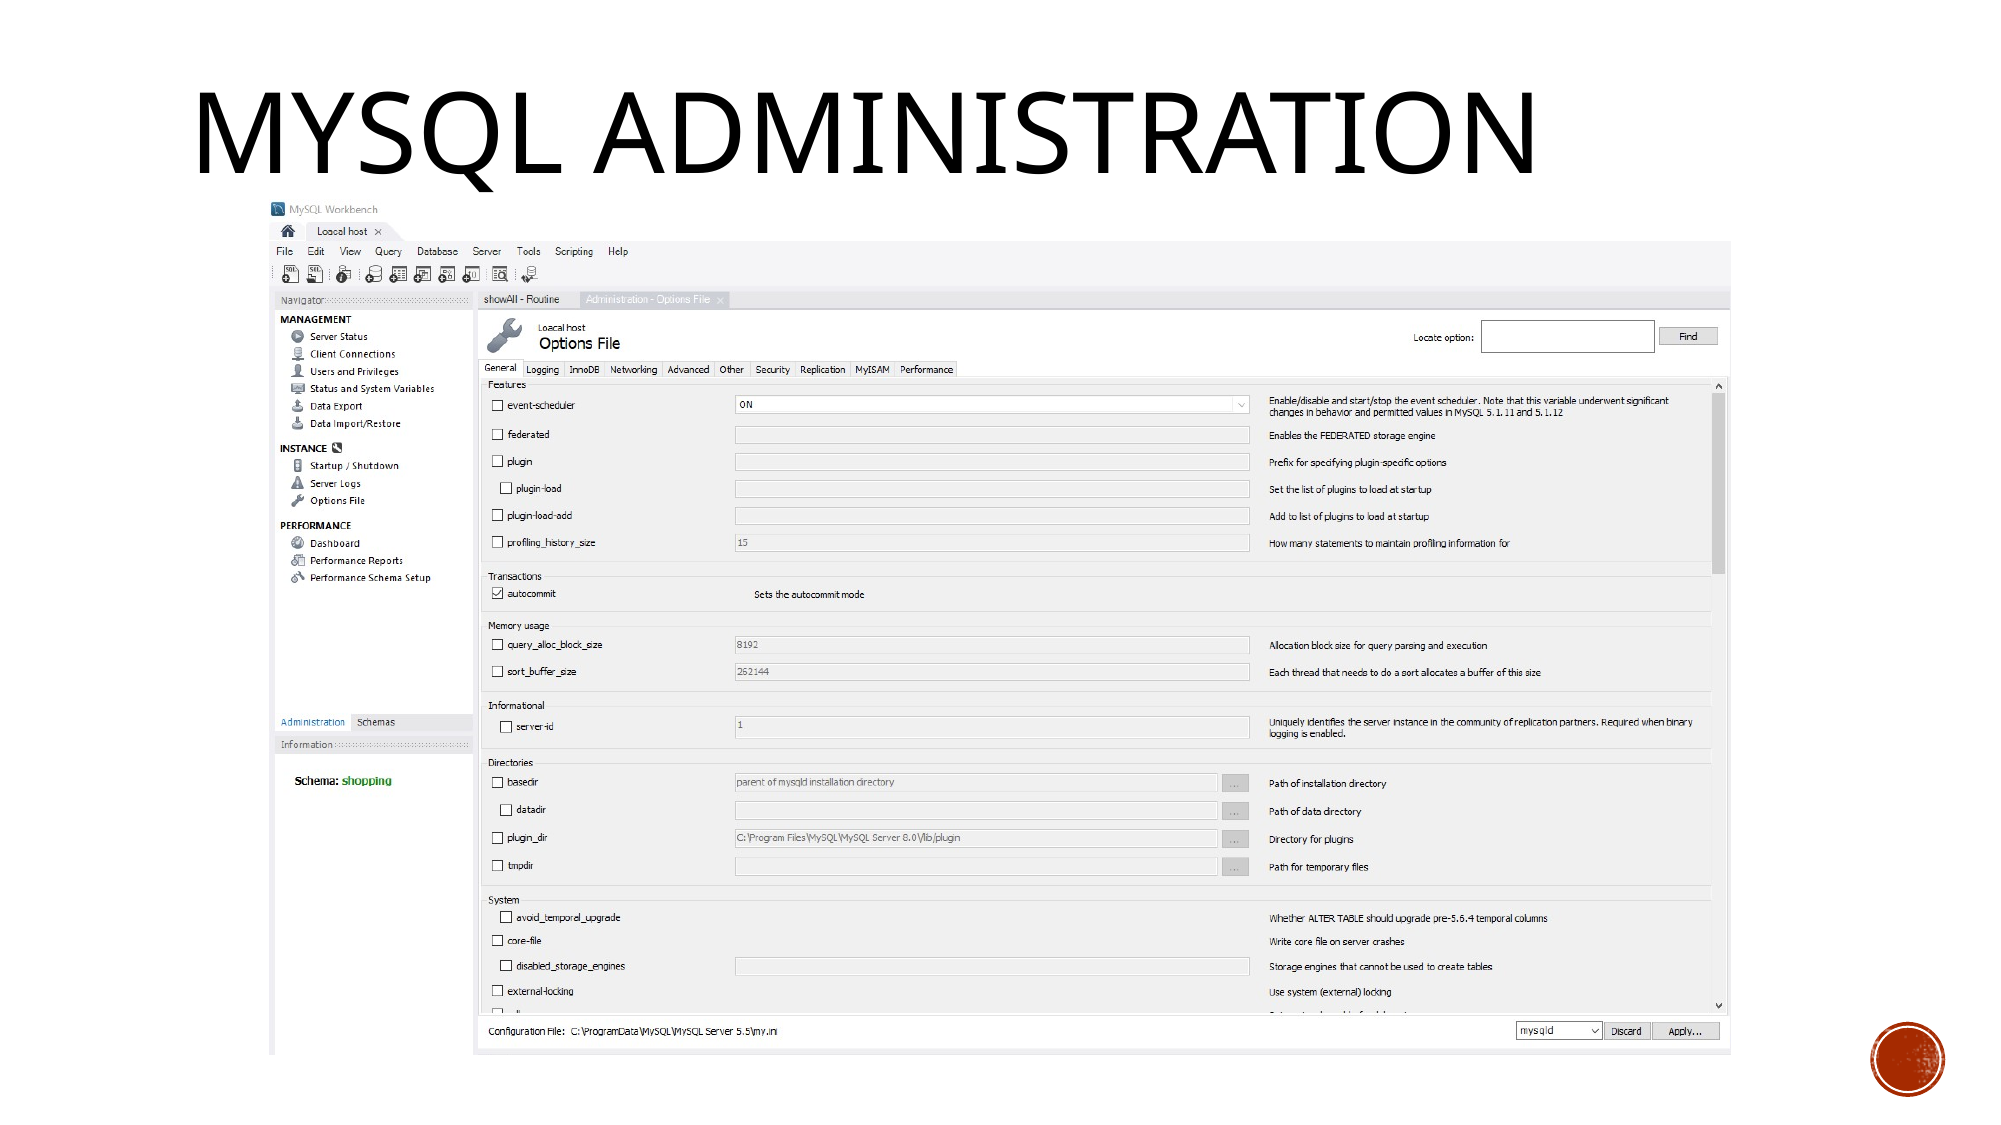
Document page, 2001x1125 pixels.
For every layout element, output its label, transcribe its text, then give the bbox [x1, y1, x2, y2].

title MySQL Administration [174, 4, 1825, 269]
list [274, 203, 1727, 1052]
